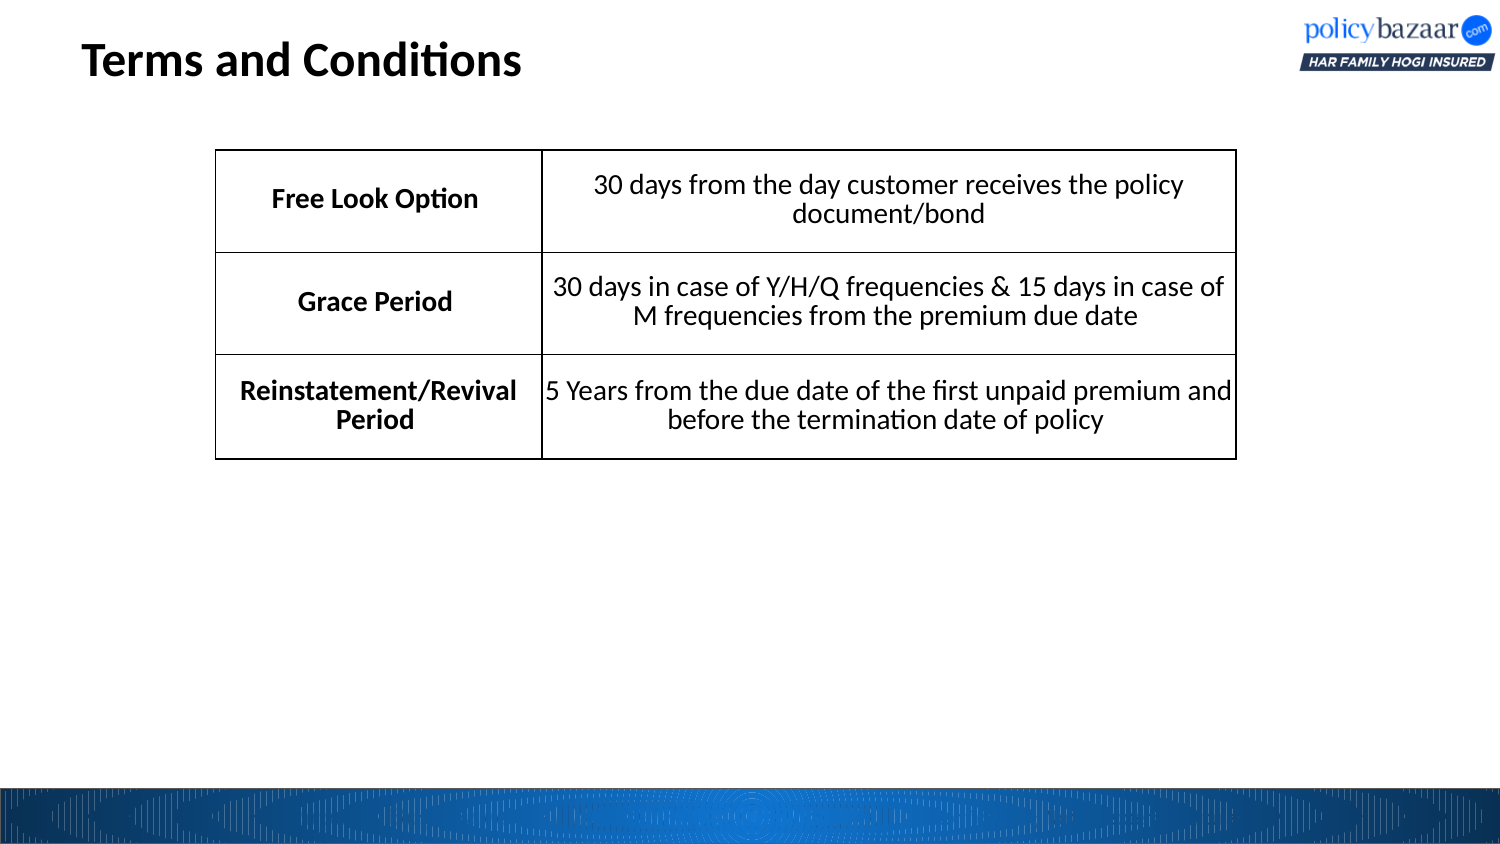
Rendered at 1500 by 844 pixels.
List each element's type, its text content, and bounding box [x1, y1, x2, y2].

picture [248, 796, 1276, 839]
table_cell 5 Years from the due date of the first unpaid premium and before the termination date of policy [543, 355, 1235, 458]
text_box Terms and Conditions [70, 39, 924, 86]
table_cell Reinstatement/Revival Period [216, 355, 541, 458]
picture [1294, 9, 1500, 74]
table_cell 30 days in case of Y/H/Q frequencies & 15 days in case of M frequencies from the premium due date [543, 253, 1235, 354]
table_header 30 days from the day customer receives the policy document/bond [543, 151, 1235, 252]
table_cell Grace Period [216, 253, 541, 354]
text_box [0, 788, 1500, 844]
table_header Free Look Option [216, 151, 541, 252]
